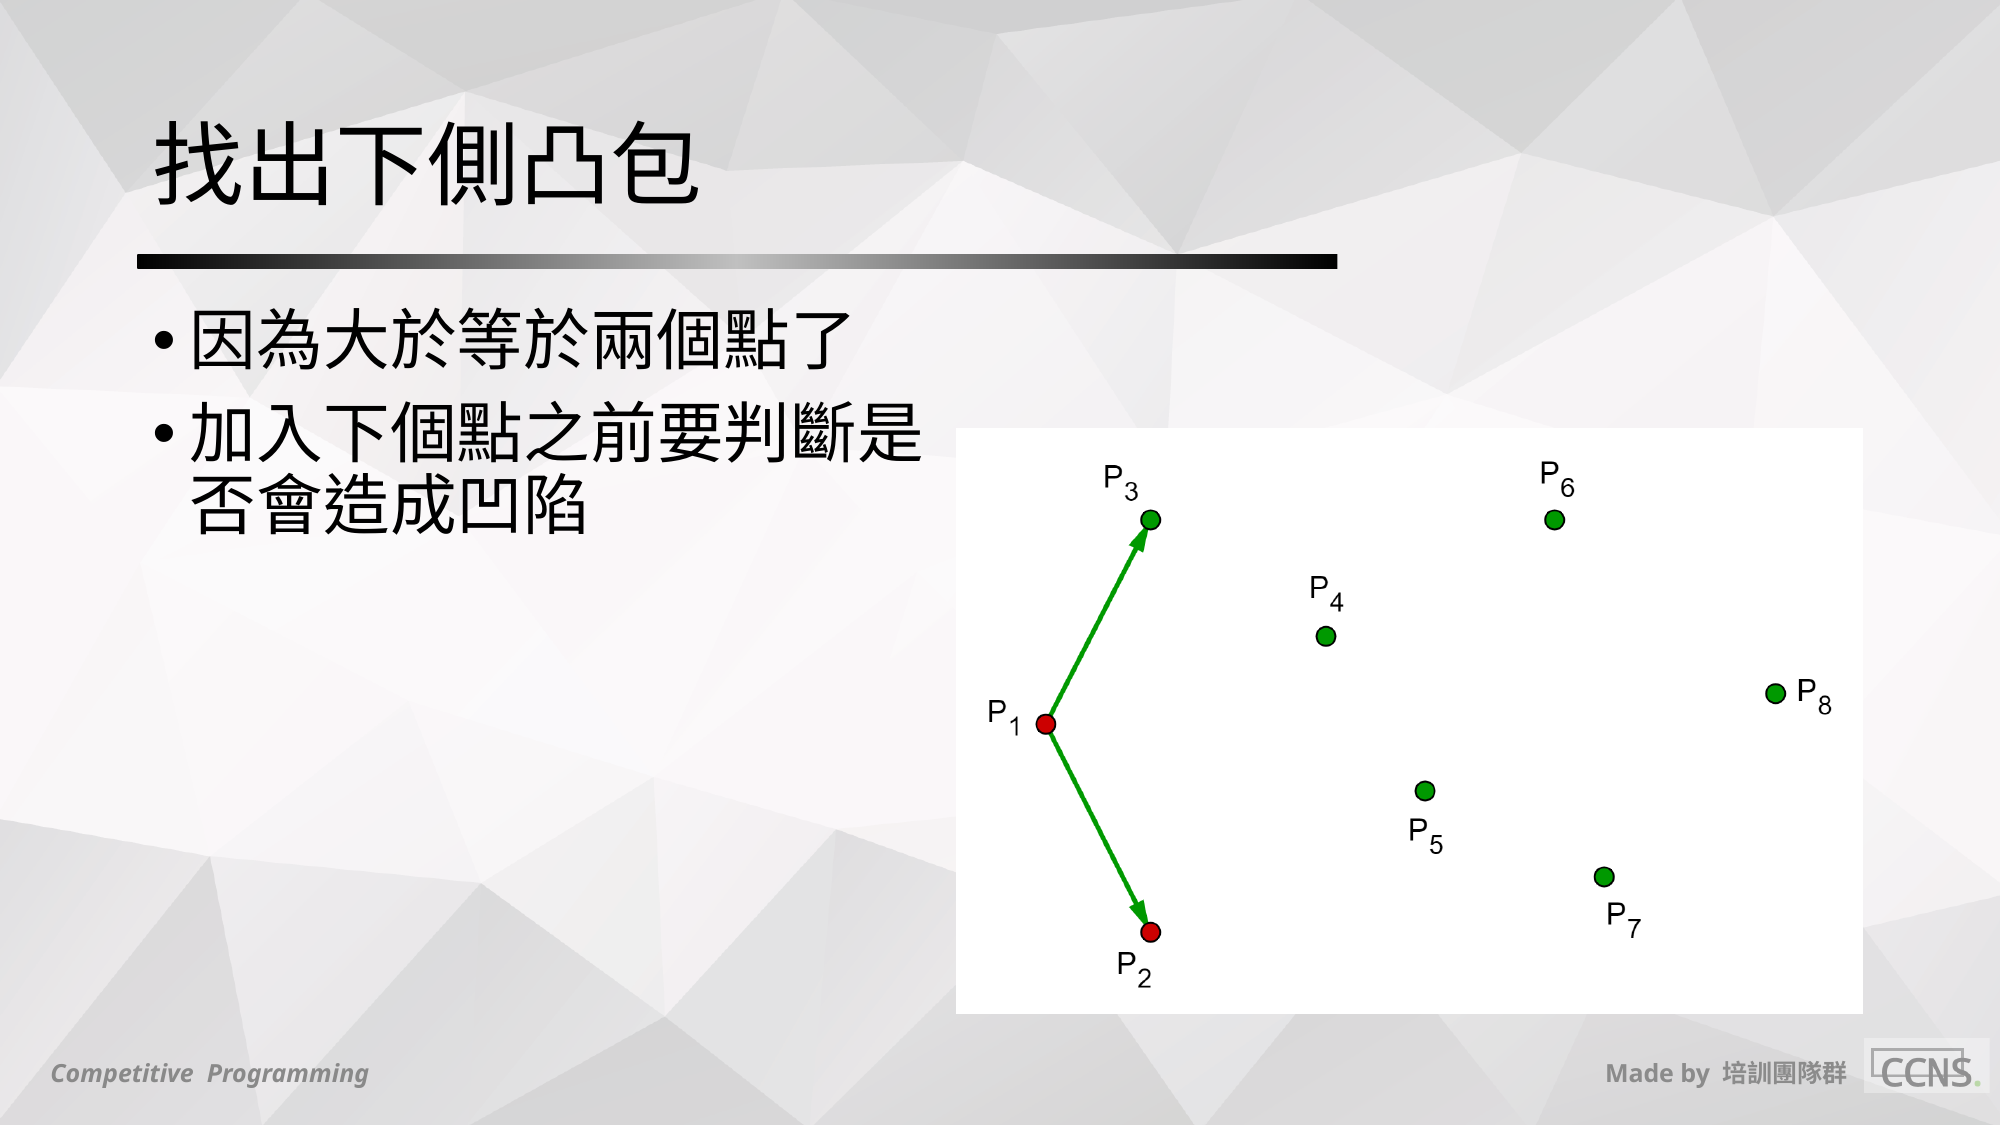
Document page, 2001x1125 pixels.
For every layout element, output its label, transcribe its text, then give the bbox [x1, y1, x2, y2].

picture [0, 0, 2000, 1125]
title 找出下側凸包 [137, 59, 1863, 278]
list 因為大於等於兩個點了 加入下個點之前要判斷是 否會造成凹陷 [137, 299, 1863, 1014]
